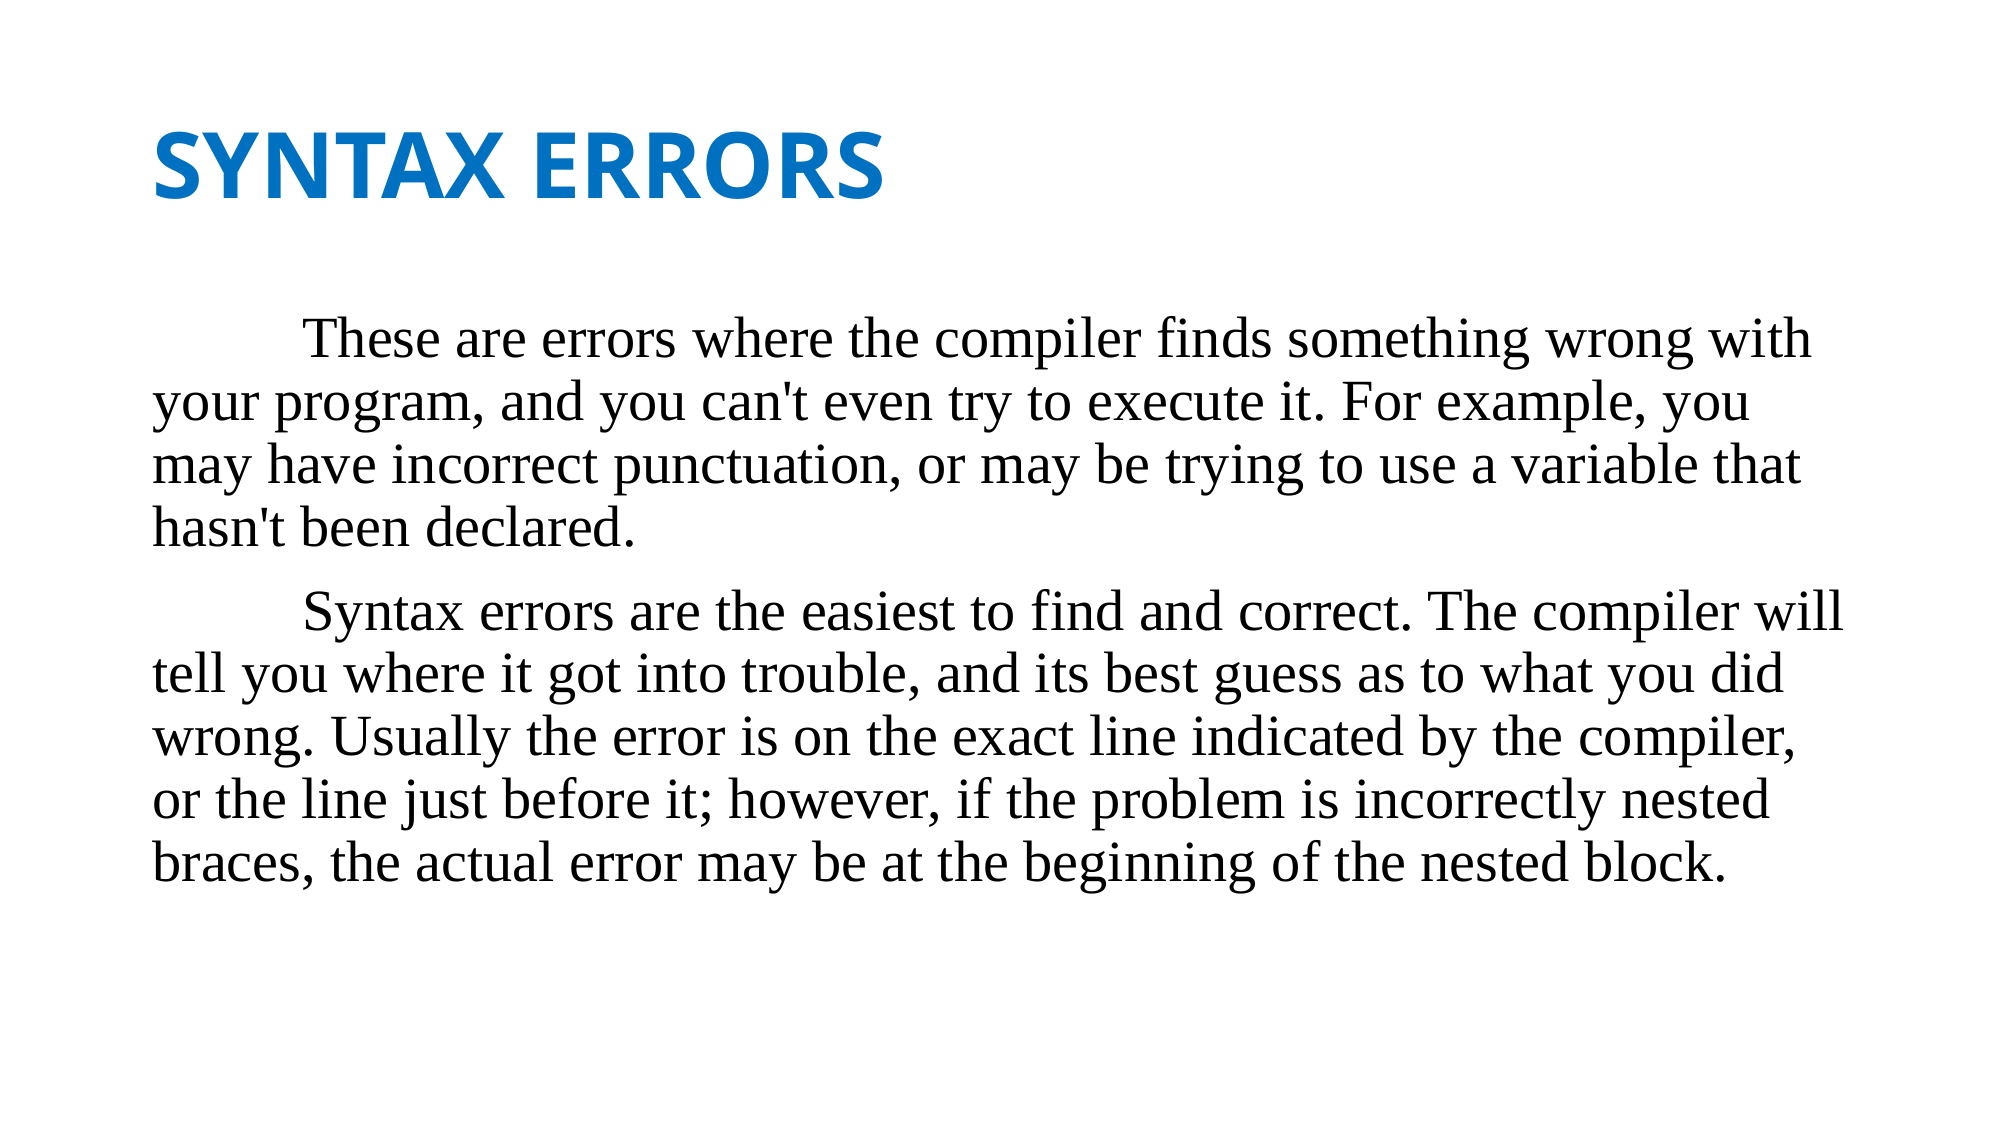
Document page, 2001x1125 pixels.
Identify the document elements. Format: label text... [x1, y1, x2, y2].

title SYNTAX ERRORS [137, 59, 1863, 278]
list These are errors where the compiler finds something wrong with your program, and you can't even try to execute it. For example, you may have incorrect punctuation, or may be trying to use a variable that hasn't been declared. Syntax errors are the easiest to find and correct. The compiler will tell you where it got into trouble, and its best guess as to what you did wrong. Usually the error is on the exact line indicated by the compiler, or the line just before it; however, if the problem is incorrectly nested braces, the actual error may be at the beginning of the nested block. [137, 299, 1863, 1014]
